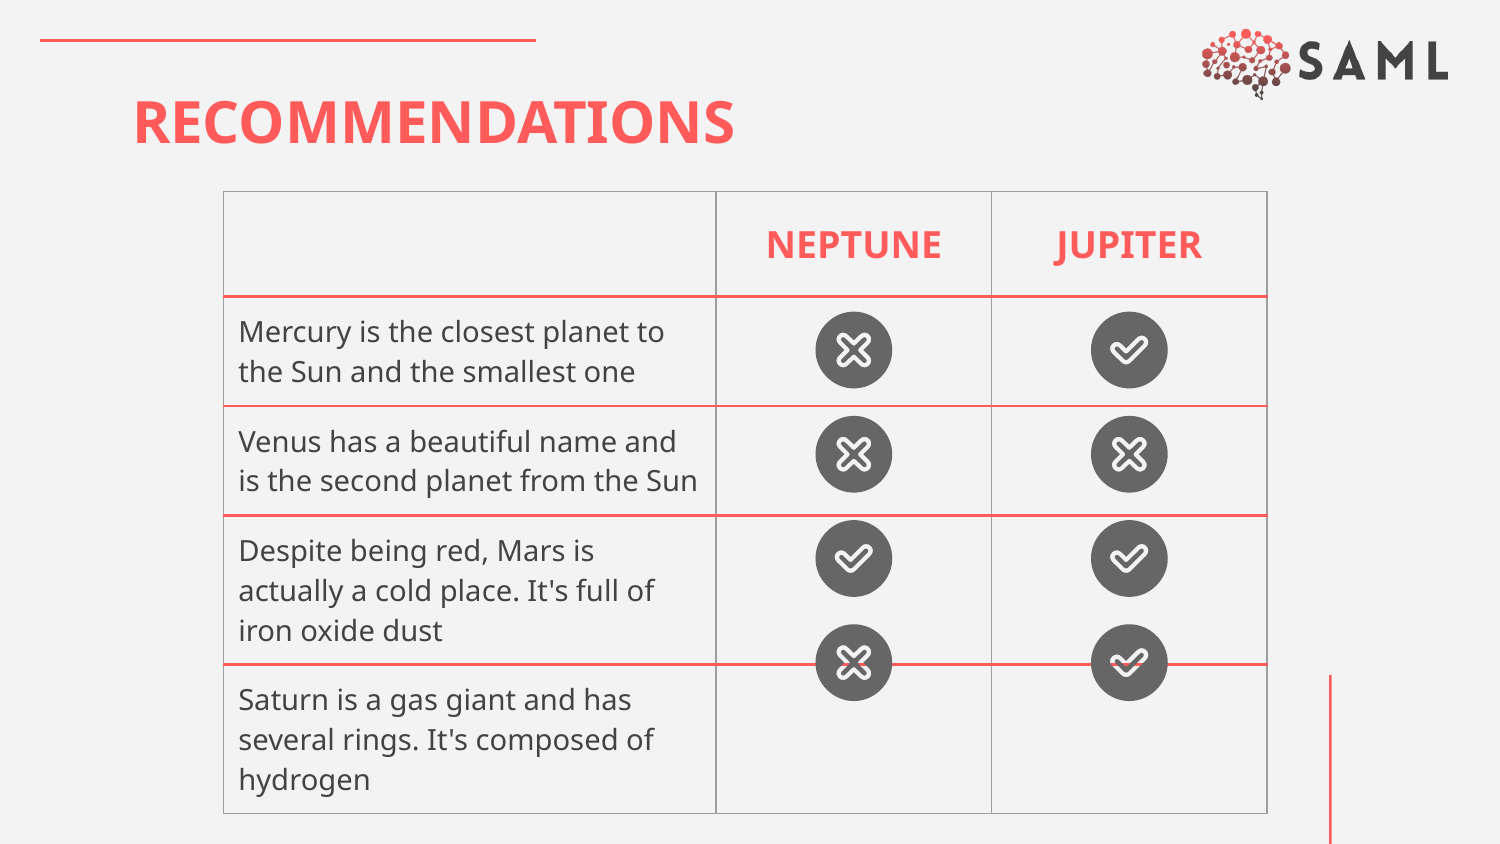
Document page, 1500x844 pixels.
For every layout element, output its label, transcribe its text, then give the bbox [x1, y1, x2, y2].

table_cell [717, 666, 991, 813]
title RECOMMENDATIONS [117, 70, 1189, 148]
table_cell [717, 298, 991, 405]
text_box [815, 624, 893, 702]
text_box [815, 311, 893, 389]
table_header NEPTUNE [717, 192, 991, 295]
table_cell Despite being red, Mars is actually a cold place. It's full of iron oxide dust [224, 517, 715, 663]
table_cell [992, 298, 1266, 405]
table_cell Mercury is the closest planet to the Sun and the smallest one [224, 298, 715, 405]
table_cell [992, 666, 1266, 813]
table_header JUPITER [992, 192, 1266, 295]
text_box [815, 519, 893, 598]
table_cell [717, 407, 991, 514]
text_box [1090, 624, 1168, 702]
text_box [815, 415, 893, 493]
picture [1194, 0, 1456, 197]
table_cell Saturn is a gas giant and has several rings. It's composed of hydrogen [224, 666, 715, 813]
table_cell [992, 517, 1266, 663]
table_header [224, 192, 715, 295]
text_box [1090, 519, 1168, 598]
table_cell [717, 517, 991, 663]
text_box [1090, 311, 1168, 389]
table_cell [992, 407, 1266, 514]
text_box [1090, 415, 1168, 493]
table_cell Venus has a beautiful name and is the second planet from the Sun [224, 407, 715, 514]
